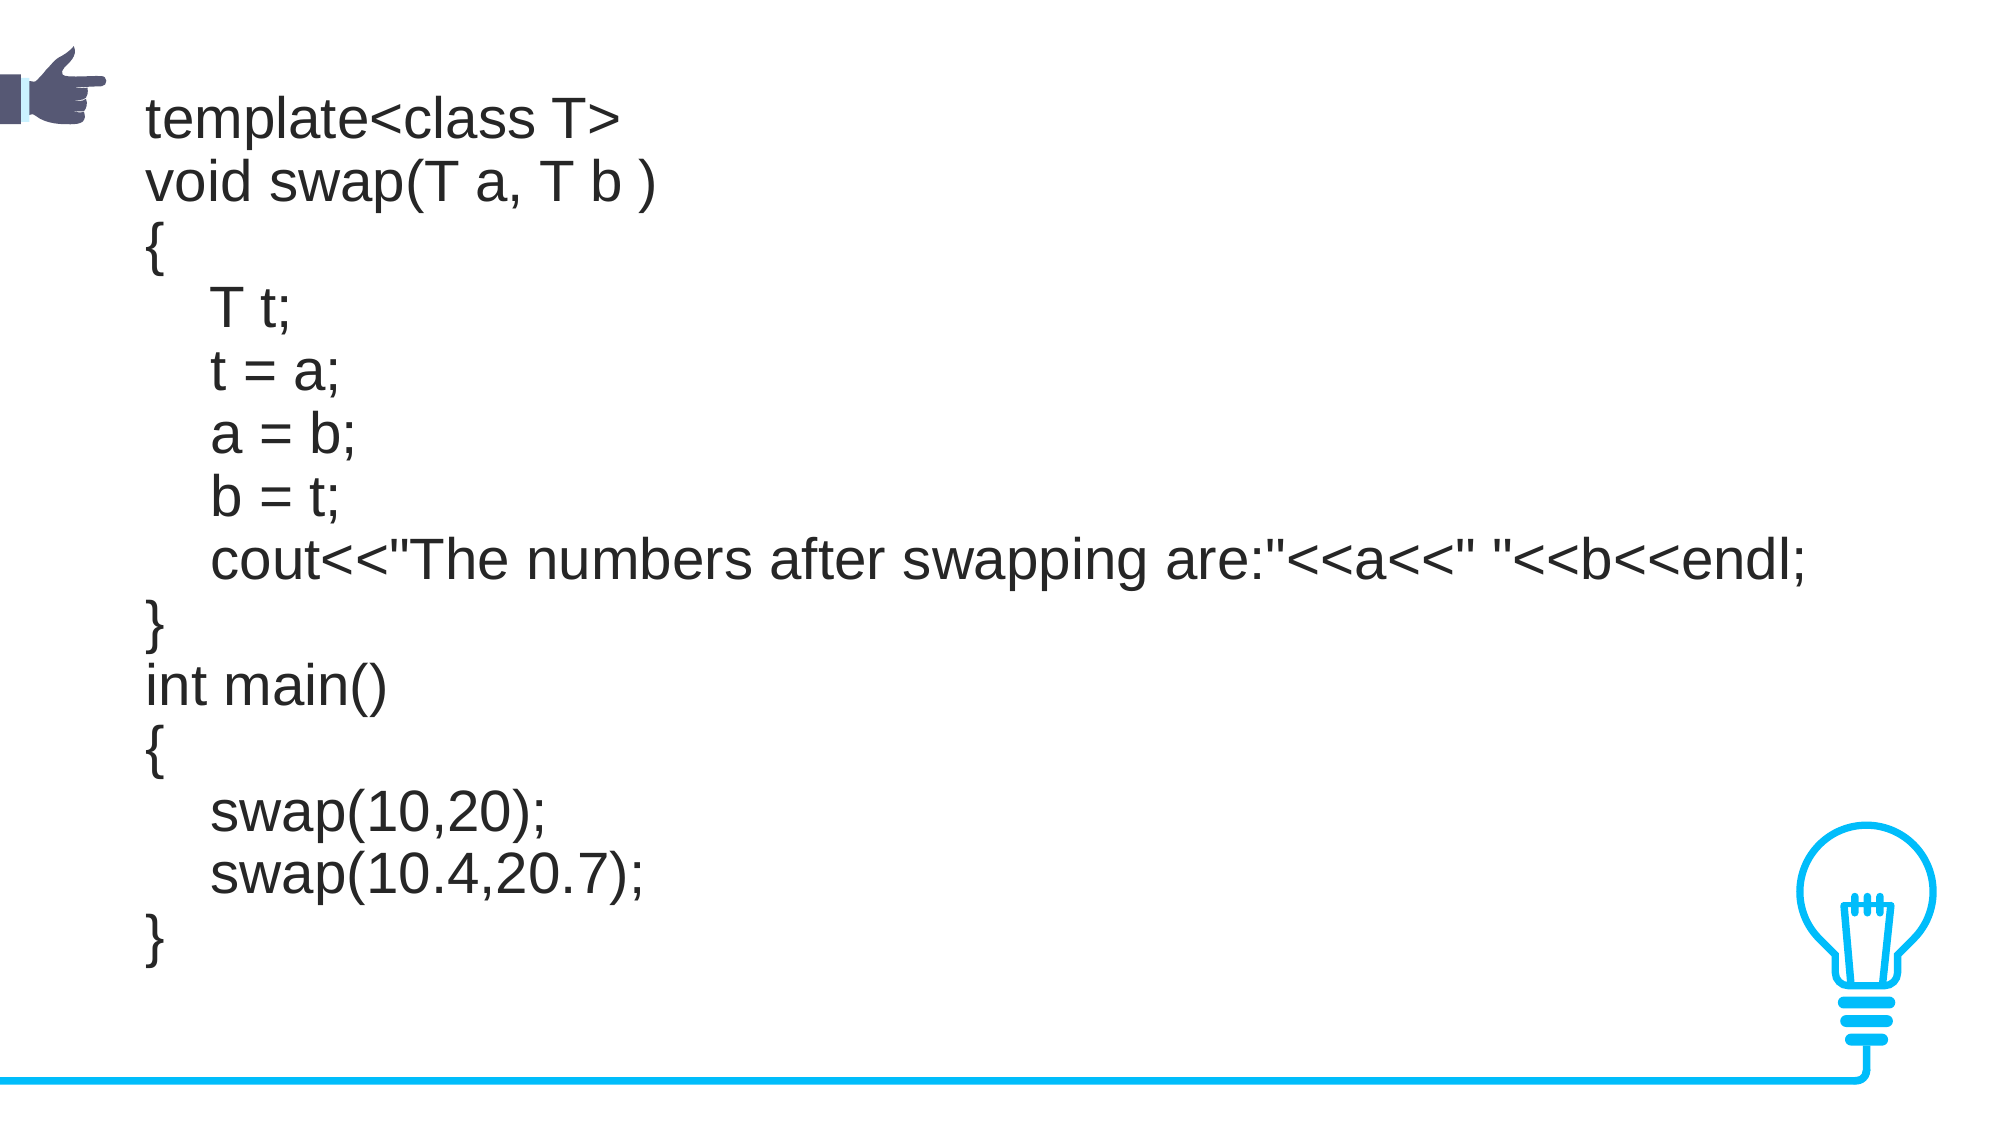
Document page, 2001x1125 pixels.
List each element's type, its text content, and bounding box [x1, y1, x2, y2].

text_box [0, 46, 107, 125]
list template<class T> void swap(T a, T b ) { T t; t = a; a = b; b = t; cout<<"The numbers after swapping are:"<<a<<" "<<b<<endl; } int main() { swap(10,20); swap(10.4,20.7); } [130, 21, 1927, 1036]
